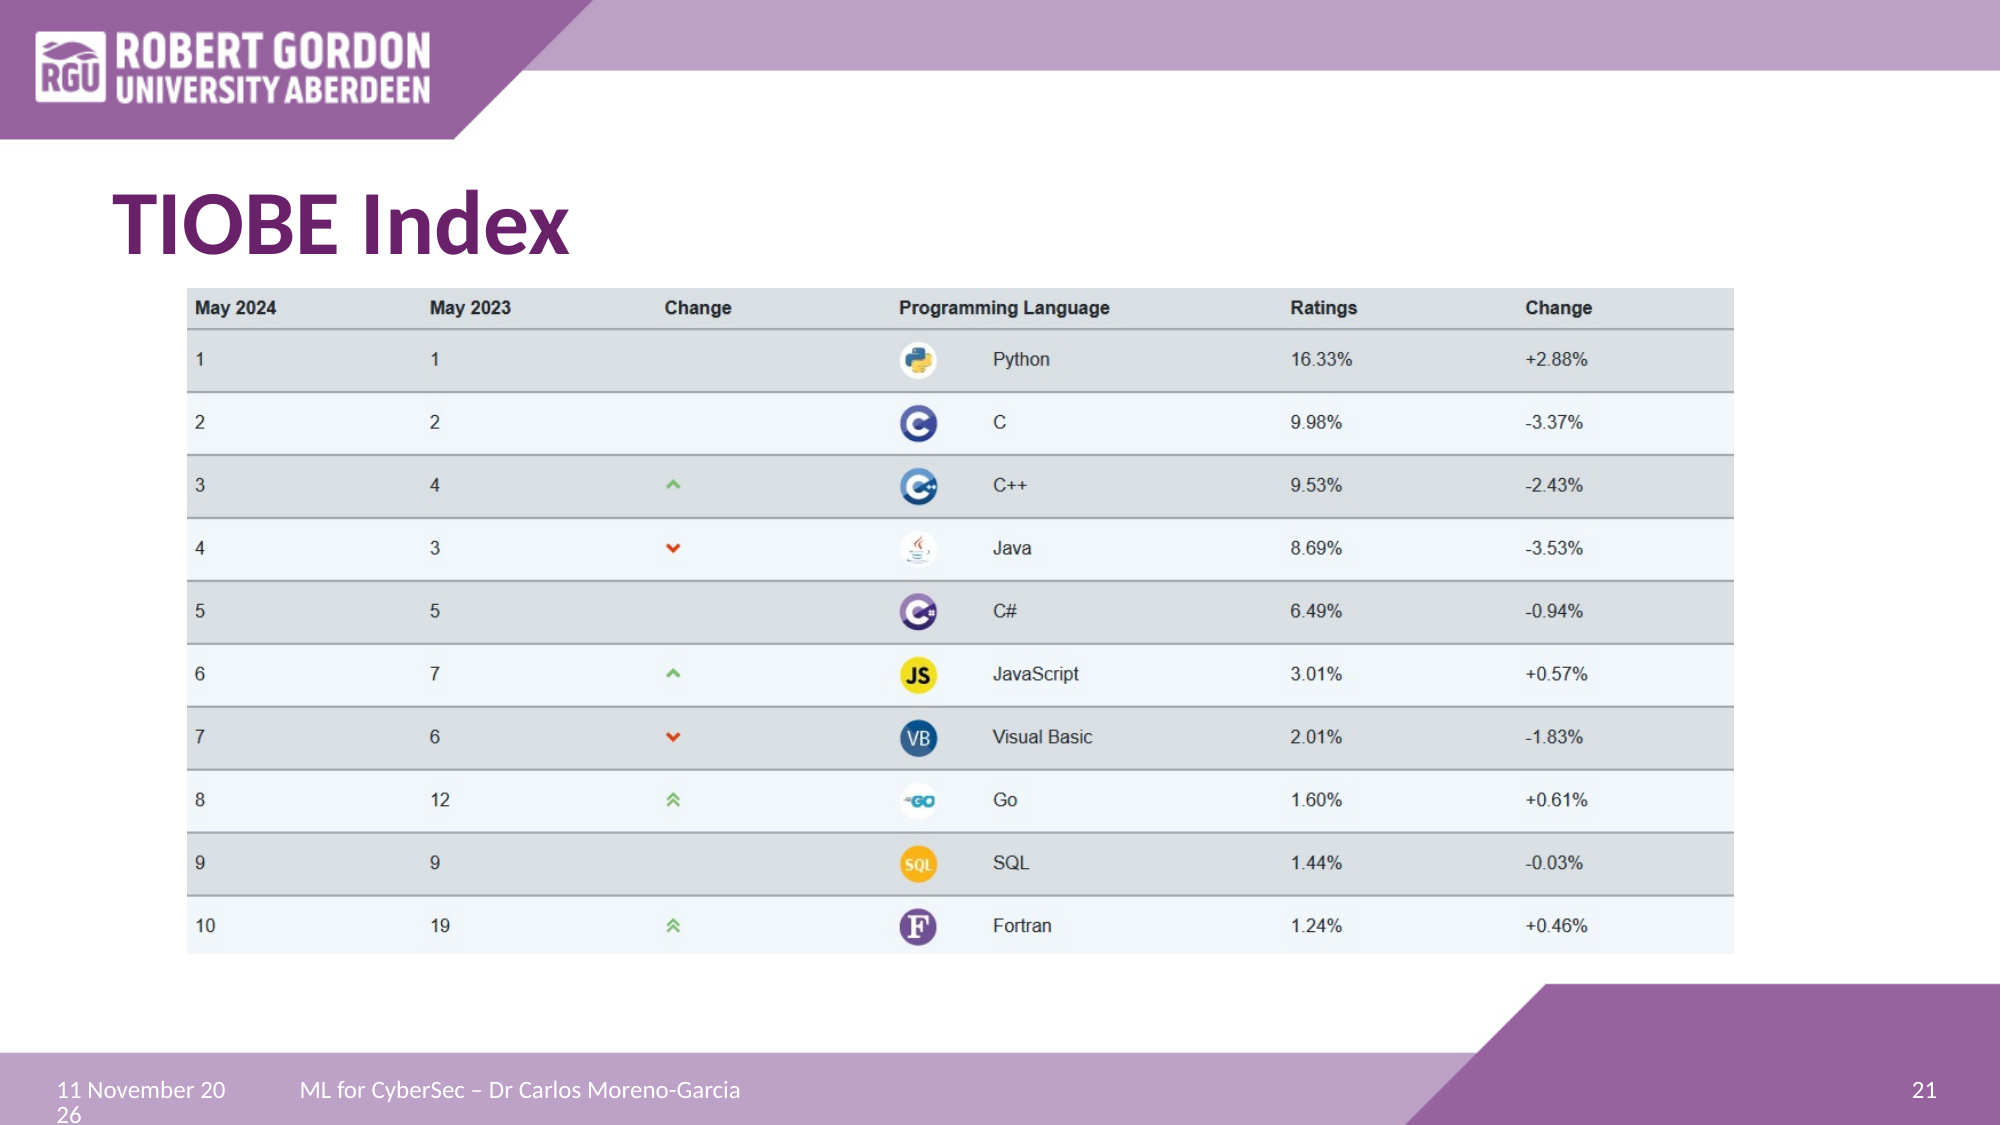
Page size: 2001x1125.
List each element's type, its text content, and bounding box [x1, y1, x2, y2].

footer ML for CyberSec – Dr Carlos Moreno-Garcia [284, 1058, 1463, 1119]
slide_number 21 [1731, 1058, 1953, 1119]
picture [0, 0, 2000, 1125]
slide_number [41, 1058, 250, 1119]
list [186, 288, 1734, 954]
title TIOBE Index [97, 168, 1823, 293]
